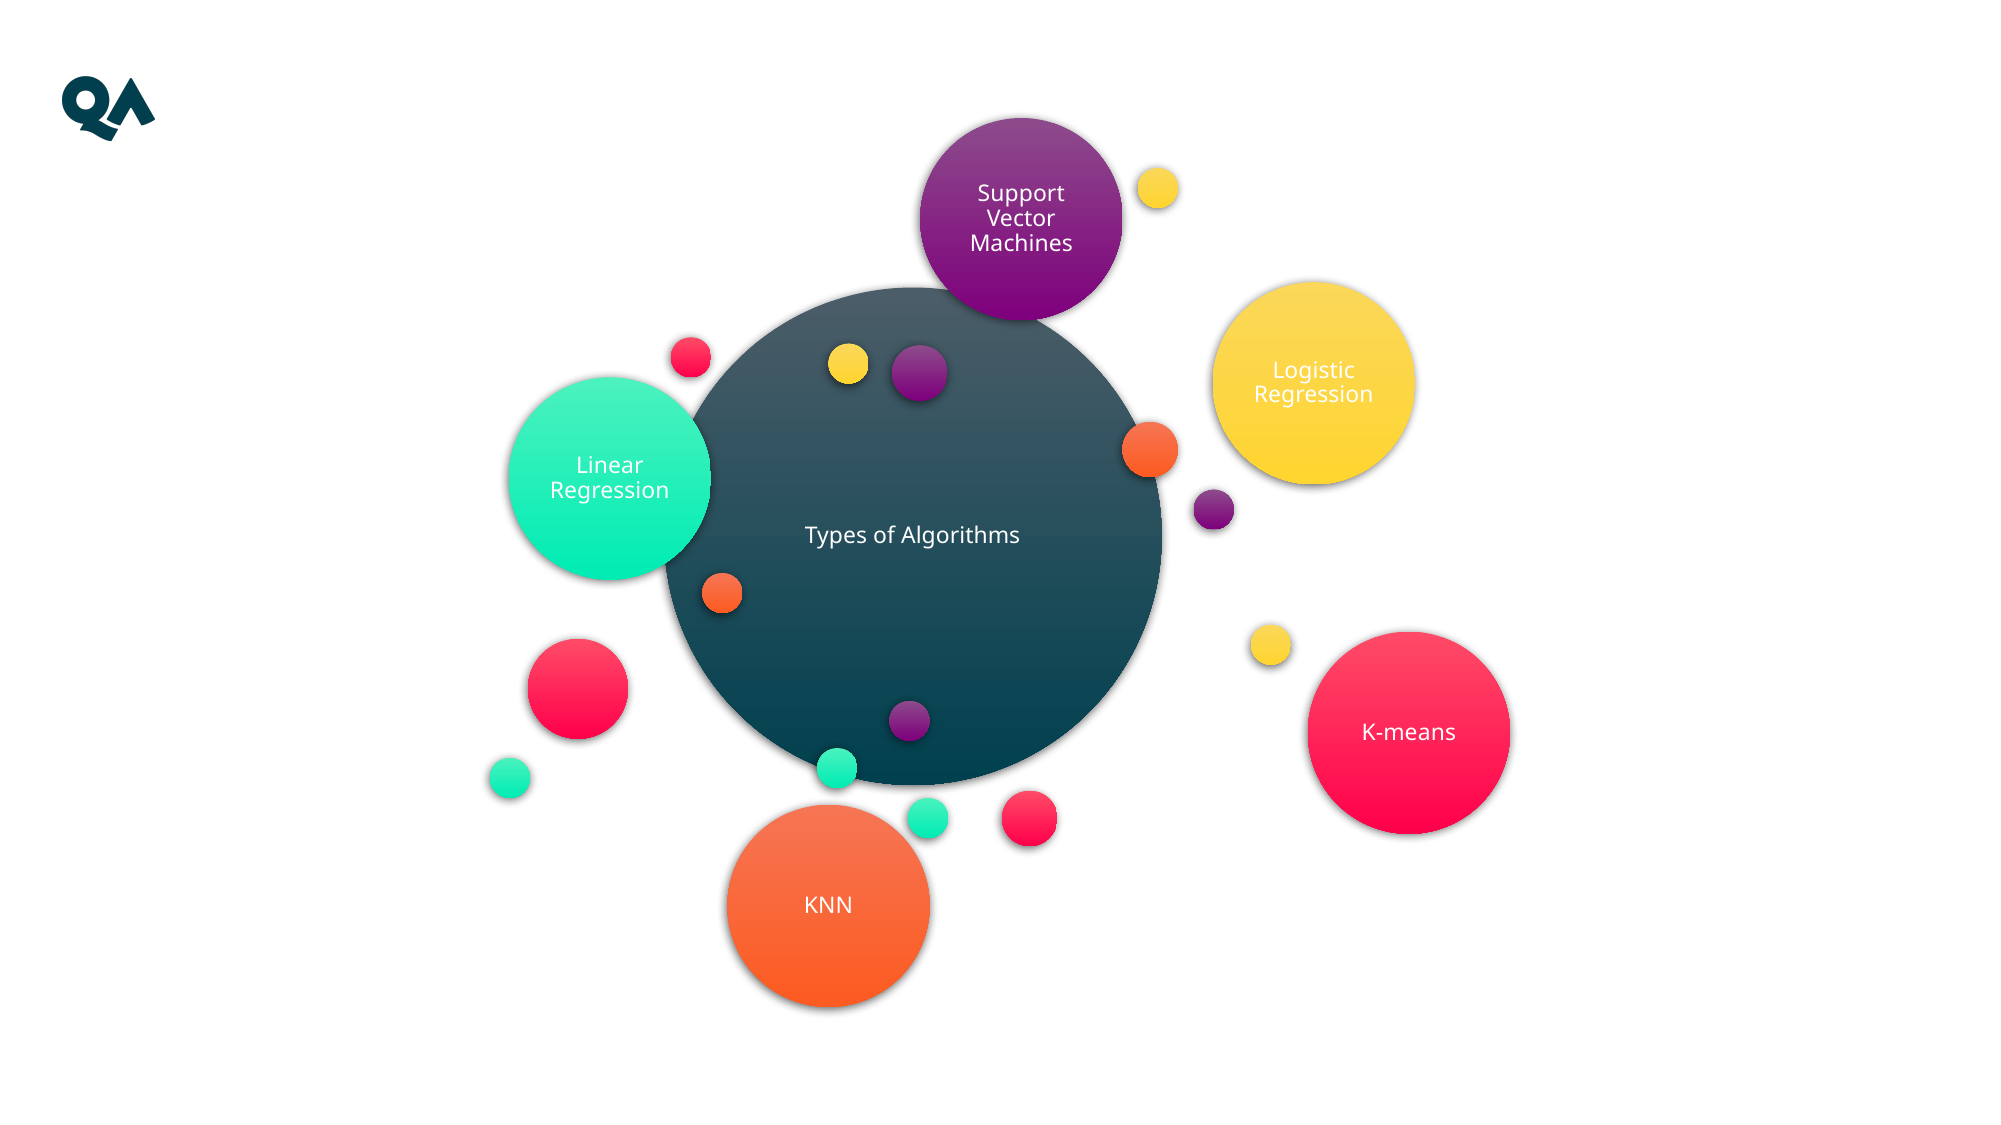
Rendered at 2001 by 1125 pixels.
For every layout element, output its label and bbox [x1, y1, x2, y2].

picture [44, 61, 173, 153]
text_box [333, 117, 1667, 1007]
